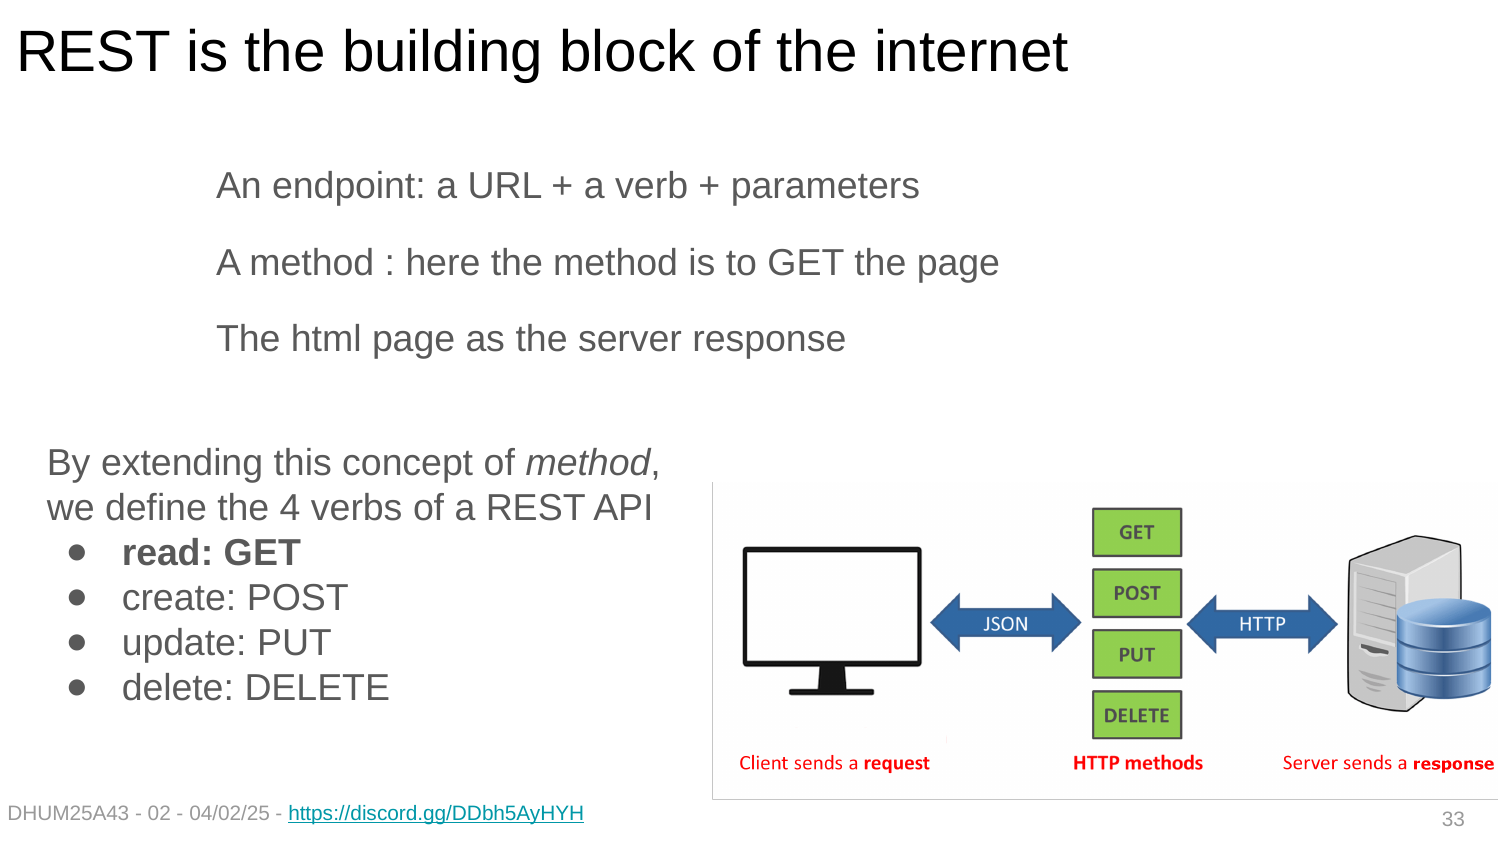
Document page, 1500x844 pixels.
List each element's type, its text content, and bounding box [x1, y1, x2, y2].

list An endpoint: a URL + a verb + parameters A method : here the method is to GET the page The html page as the server response [201, 139, 1055, 480]
picture [711, 482, 1500, 800]
text_box By extending this concept of method, we define the 4 verbs of a REST API read: GET create: POST update: PUT delete: DELETE [31, 423, 844, 724]
title REST is the building block of the internet [1, 0, 1399, 169]
